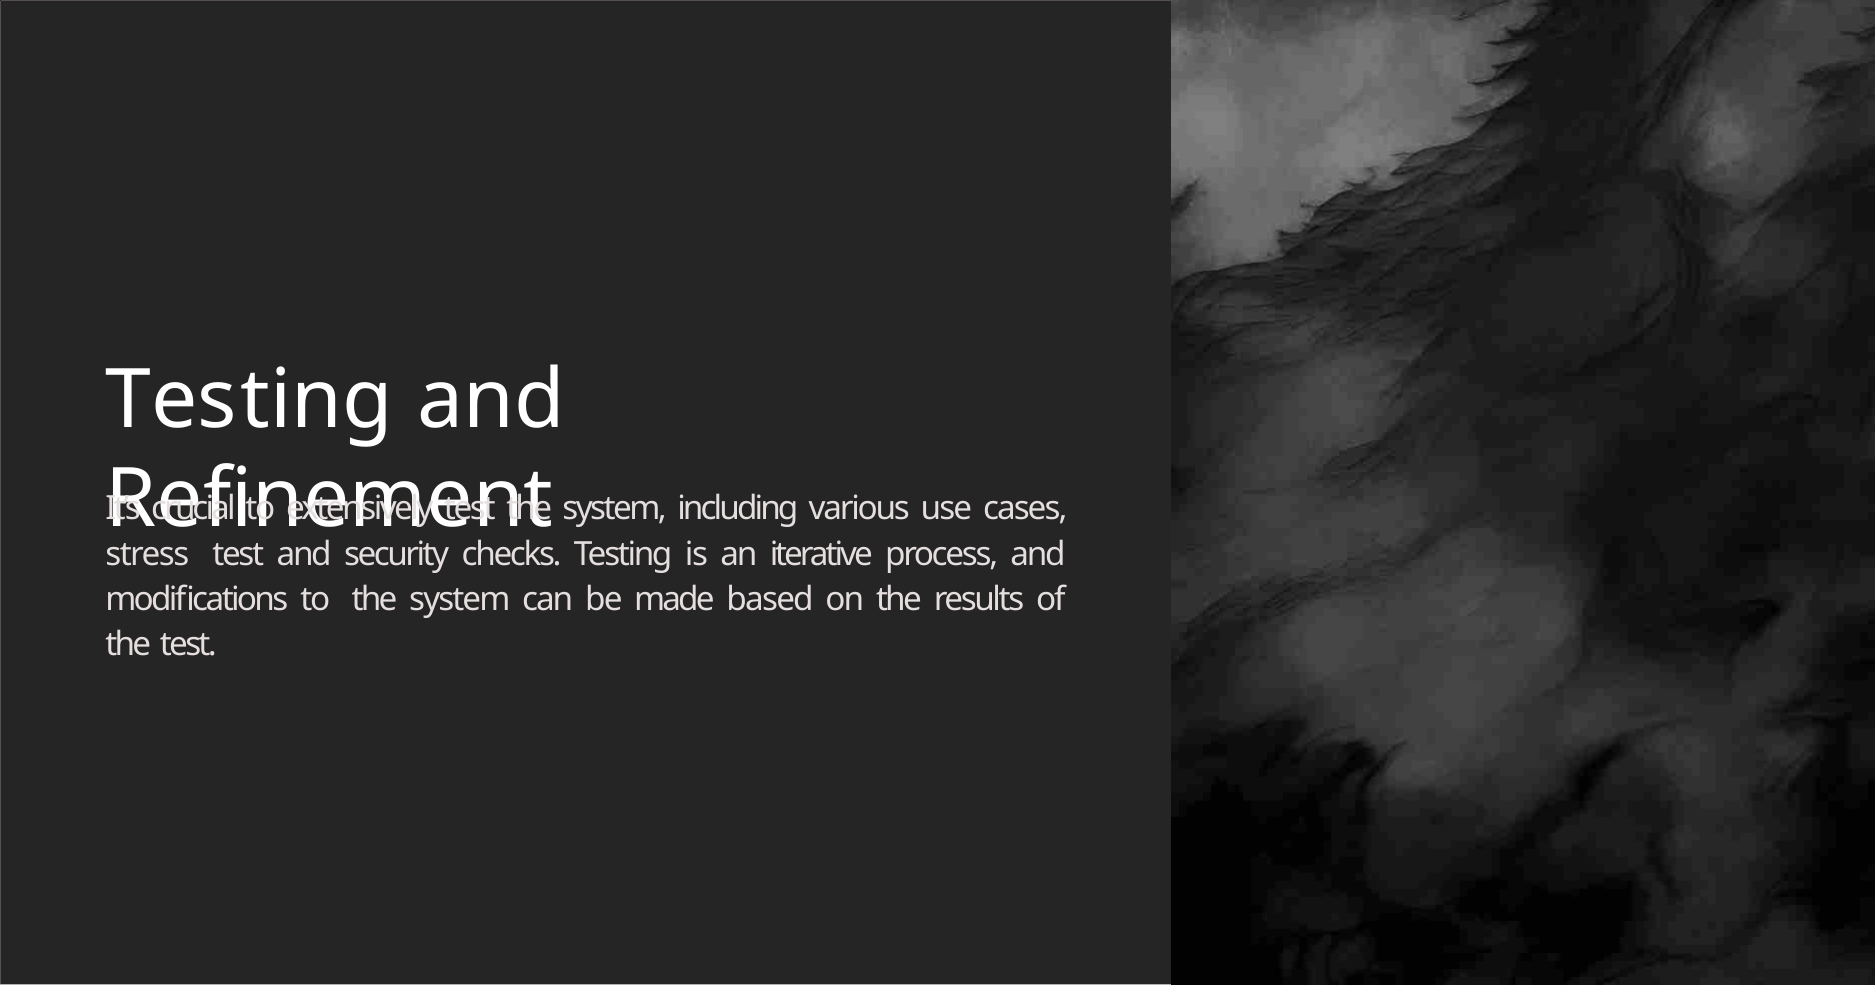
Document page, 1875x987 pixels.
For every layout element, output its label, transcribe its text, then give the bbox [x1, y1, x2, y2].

text_box Testing and Refinement [103, 342, 893, 479]
picture [1171, 0, 1875, 985]
text_box It’s crucial to extensively test the system, including various use cases, stress test and security checks. Testing is an iterative process, and modifications to the system can be made based on the results of the test. [103, 479, 1067, 662]
